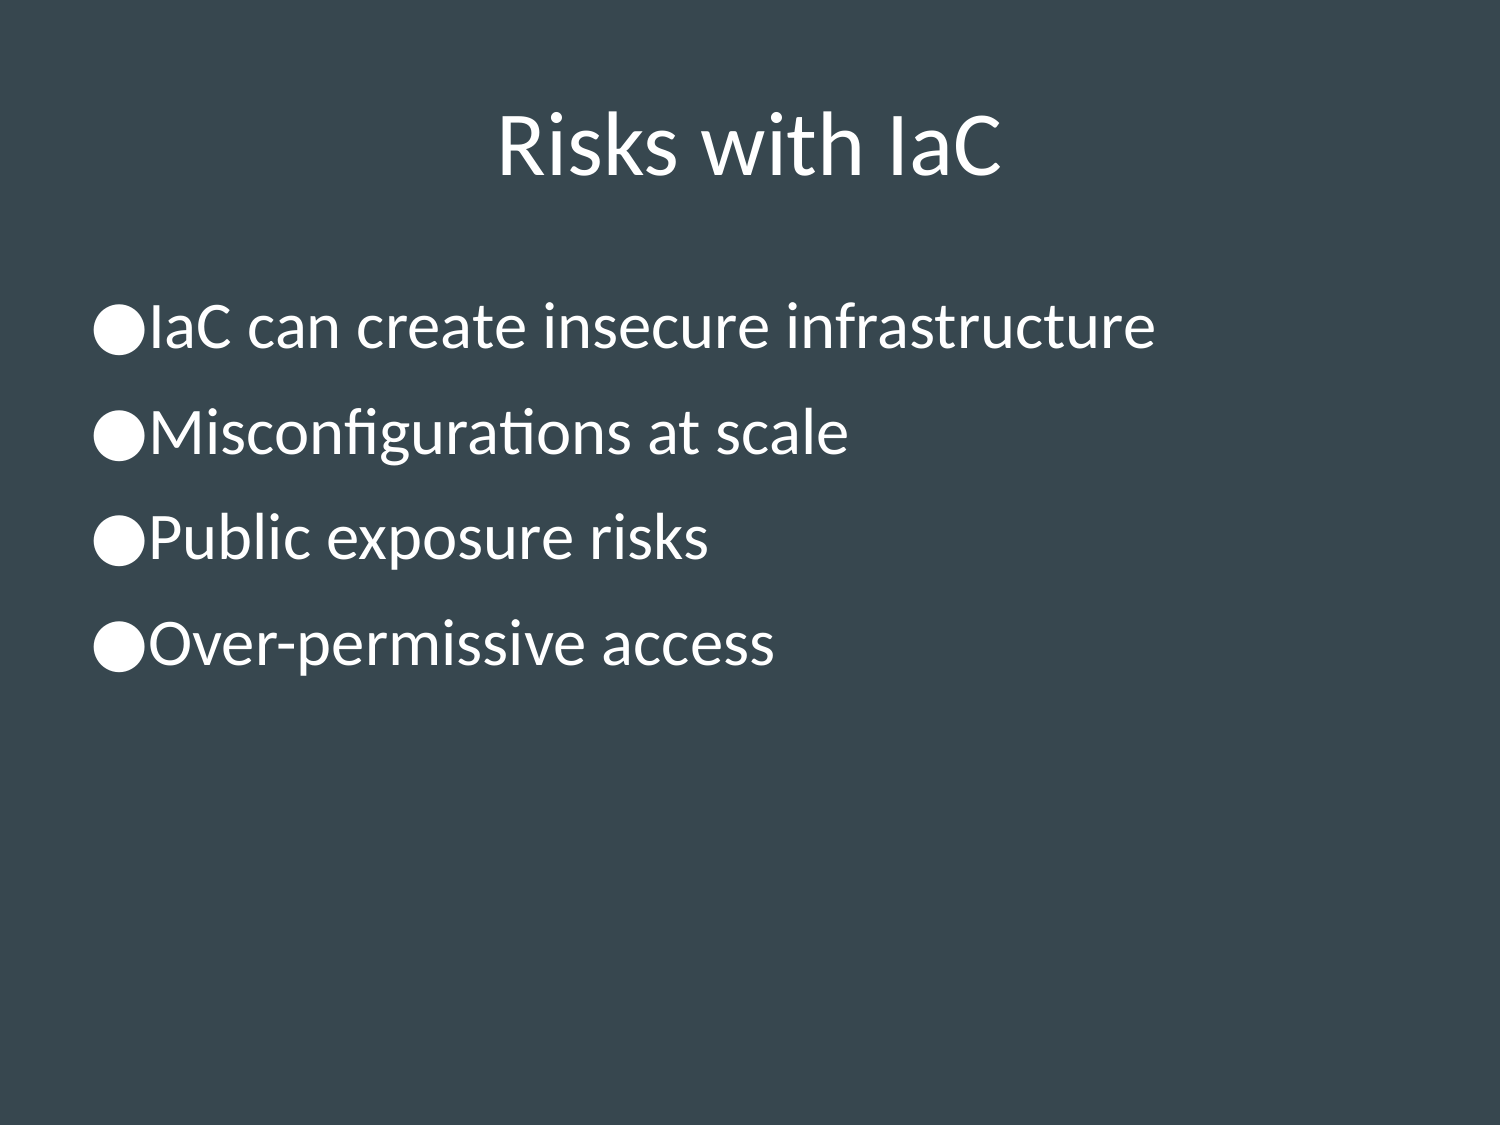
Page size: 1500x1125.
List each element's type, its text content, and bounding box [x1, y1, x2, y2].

title Risks with IaC [75, 45, 1425, 233]
list IaC can create insecure infrastructure Misconfigurations at scale Public exposure risks Over-permissive access [75, 262, 1425, 1005]
